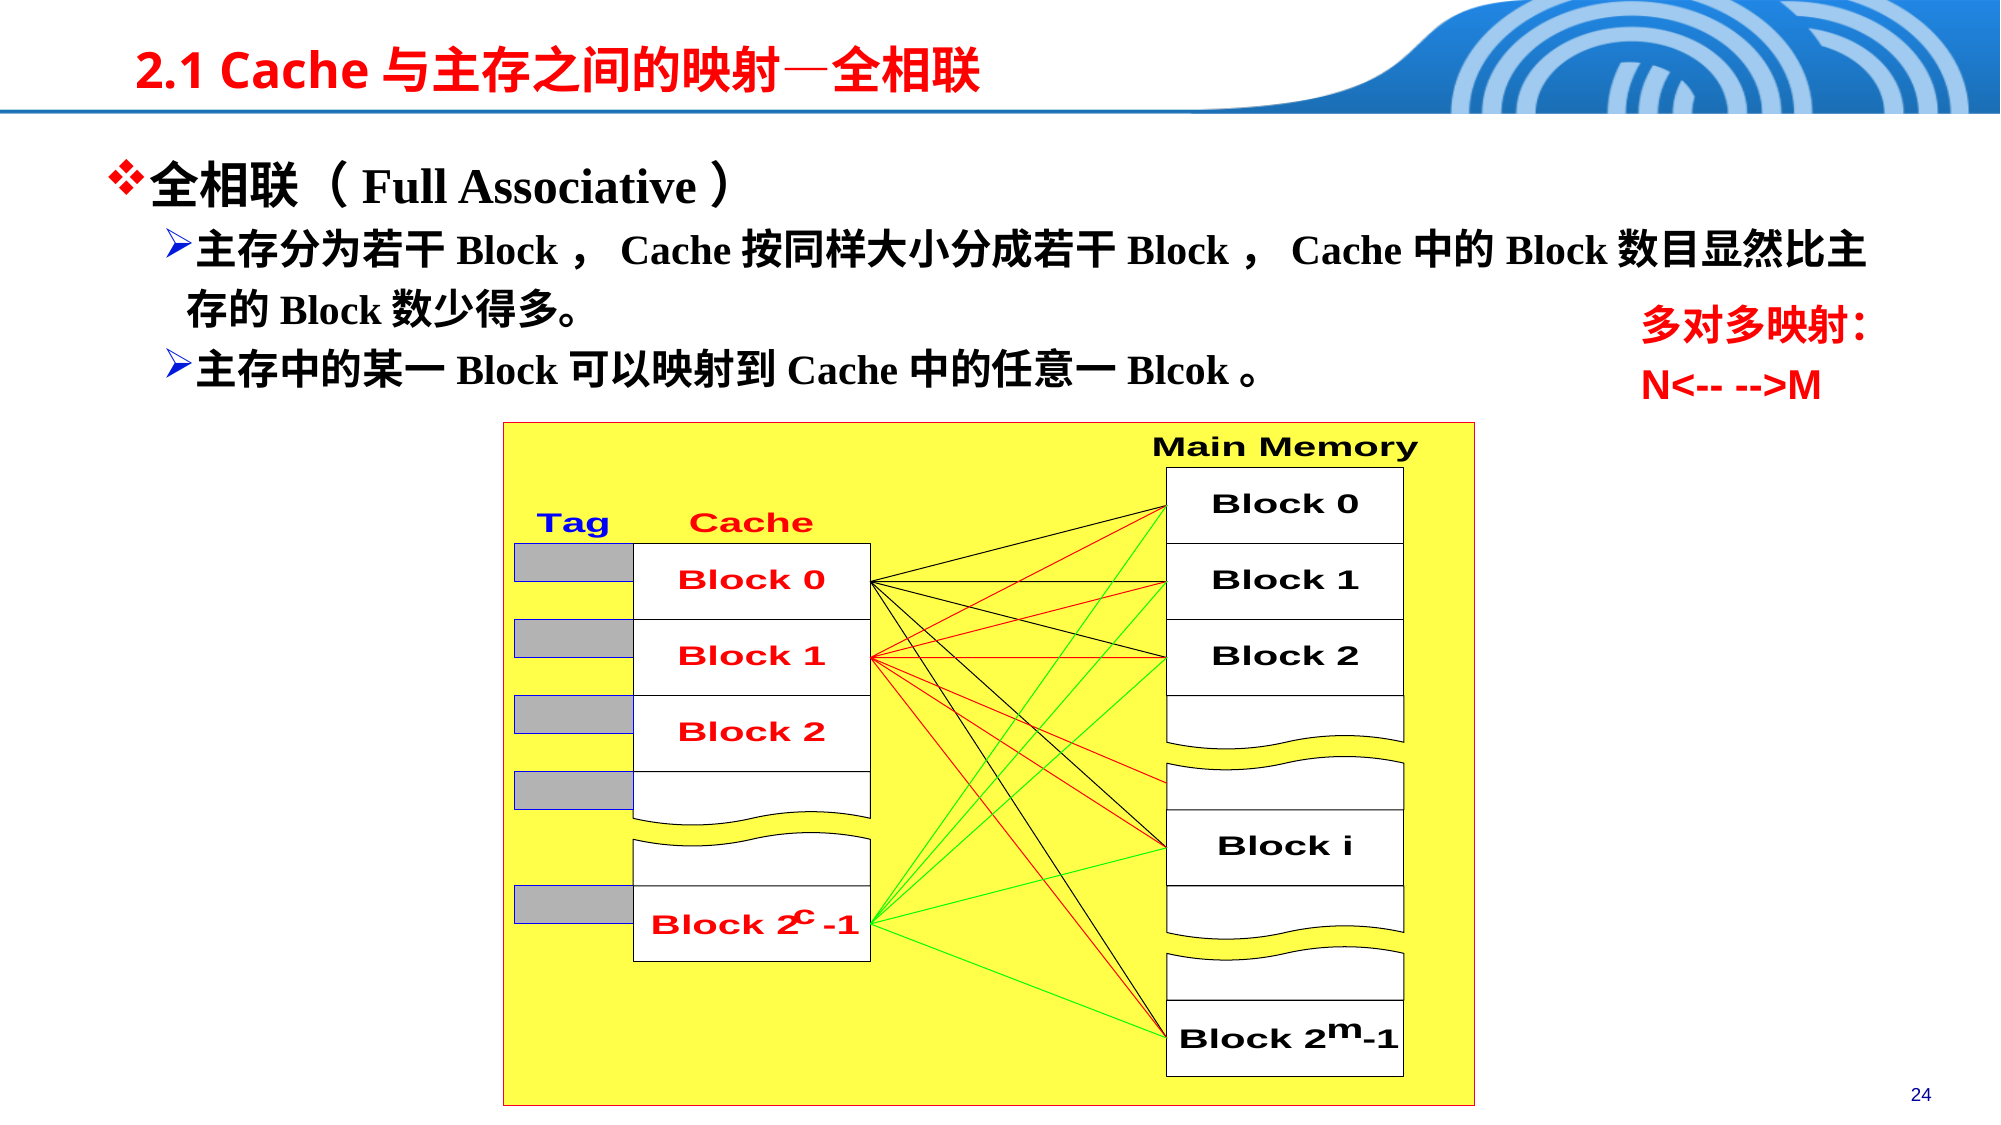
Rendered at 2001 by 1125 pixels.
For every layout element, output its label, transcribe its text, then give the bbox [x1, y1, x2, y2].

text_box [503, 422, 1475, 1107]
title 2.1 Cache与主存之间的映射—全相联 [124, 42, 1892, 136]
list 全相联（Full Associative） 主存分为若干Block，Cache按同样大小分成若干Block，Cache中的Block数目显然比主存的Block数少得多。 主存中的某一Block可以映射到Cache中的任意一Blcok。 [93, 136, 1895, 395]
text_box 多对多映射： N<-- -->M [1626, 299, 1957, 416]
picture [0, 0, 2000, 114]
